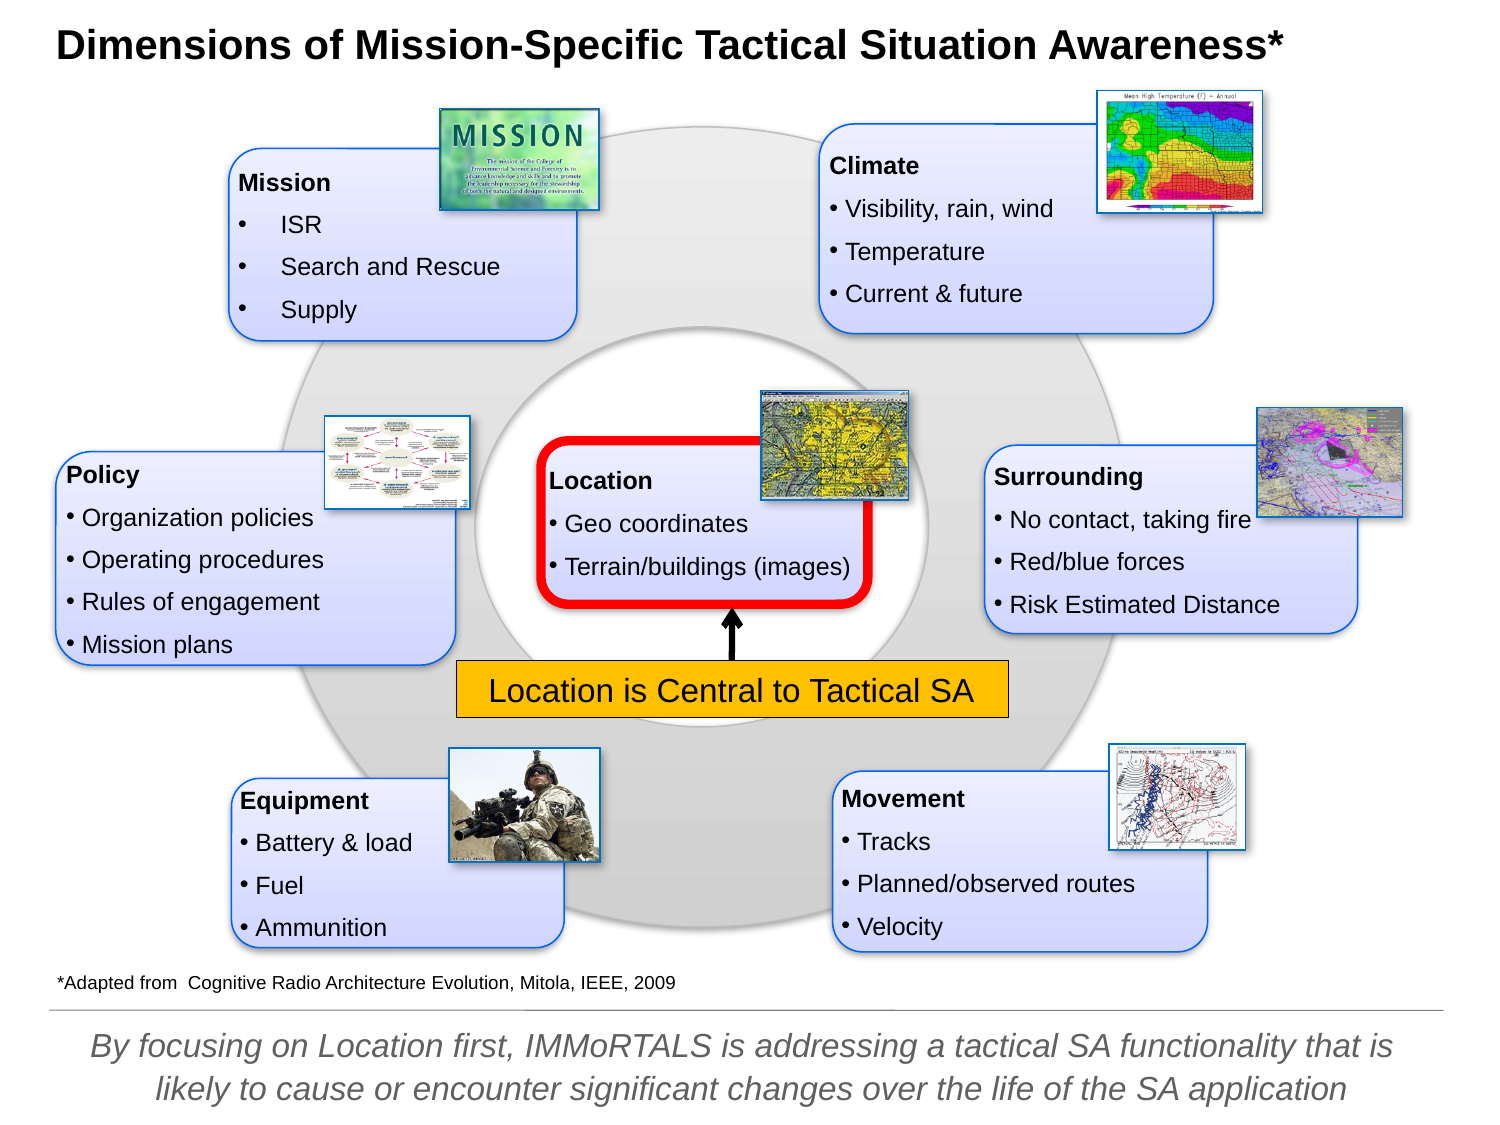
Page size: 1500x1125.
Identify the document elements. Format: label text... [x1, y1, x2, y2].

text_box Equipment Battery & load Fuel Ammunition [230, 777, 565, 949]
picture [324, 416, 470, 509]
text_box Movement Tracks Planned/observed routes Velocity [831, 770, 1209, 953]
text_box Location is Central to Tactical SA [455, 660, 1008, 718]
picture [1257, 407, 1403, 517]
picture [439, 108, 599, 210]
text_box Surrounding No contact, taking fire Red/blue forces Risk Estimated Distance [983, 444, 1359, 635]
text_box [282, 126, 1121, 928]
picture [1097, 90, 1262, 213]
picture [761, 390, 909, 500]
picture [1109, 744, 1246, 850]
title Dimensions of Mission-Specific Tactical Situation Awareness* [55, 22, 1394, 70]
text_box By focusing on Location first, IMMoRTALS is addressing a tactical SA functionality that is likely to cause or encounter significant changes over the life of the SA application [55, 1026, 1450, 1110]
text_box *Adapted from Cognitive Radio Architecture Evolution, Mitola, IEEE, 2009 [42, 963, 831, 1001]
text_box Policy Organization policies Operating procedures Rules of engagement Mission plans [54, 450, 457, 666]
text_box Mission ISR Search and Rescue Supply [228, 147, 578, 342]
picture [449, 748, 600, 862]
text_box Climate Visibility, rain, wind Temperature Current & future [818, 123, 1215, 335]
text_box Location Geo coordinates Terrain/buildings (images) [540, 440, 869, 606]
